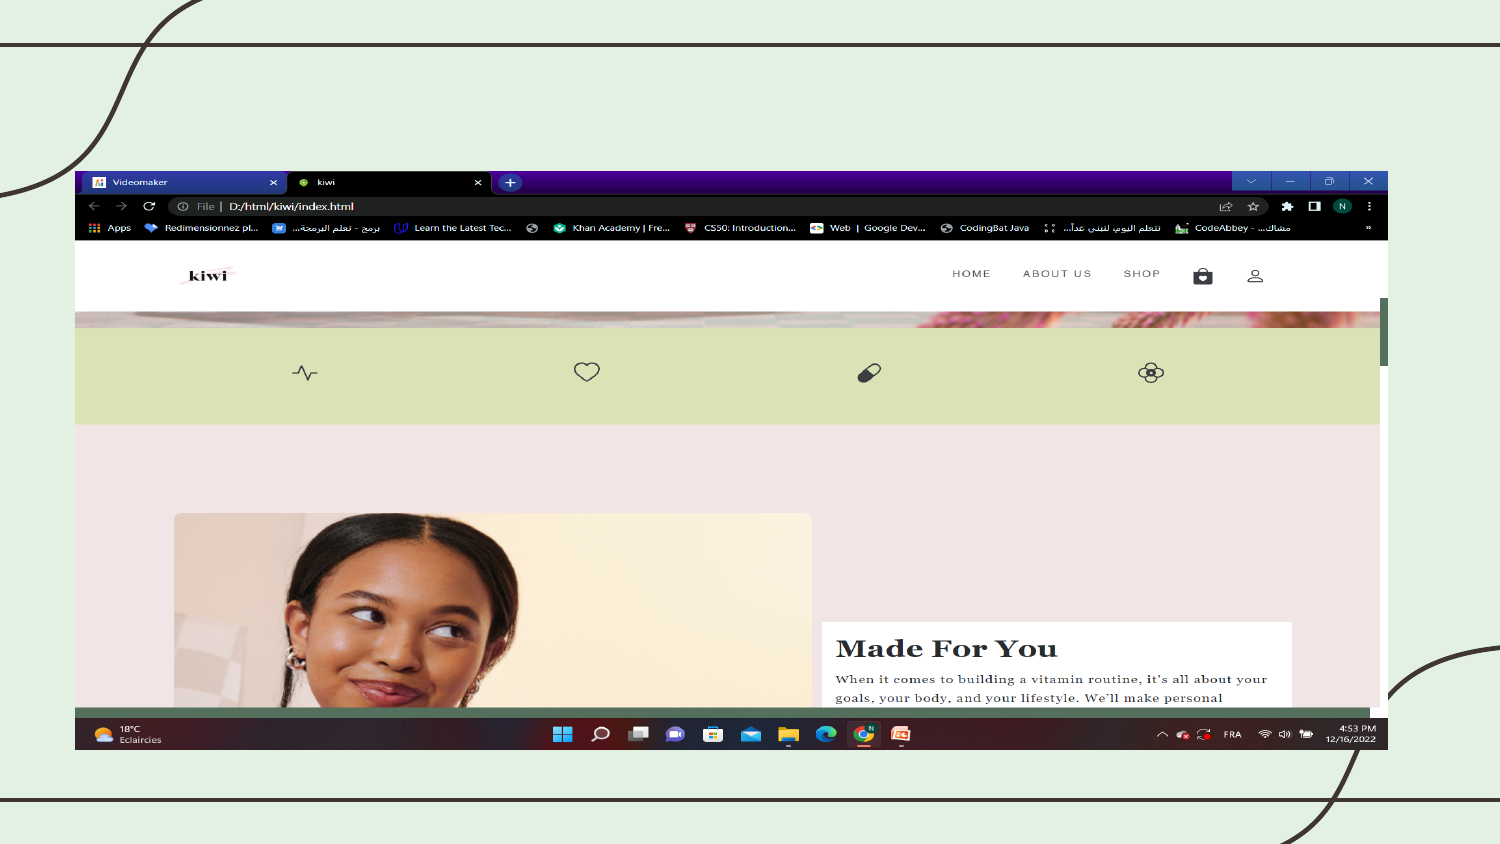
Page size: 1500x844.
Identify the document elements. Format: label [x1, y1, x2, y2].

picture [74, 171, 1388, 751]
